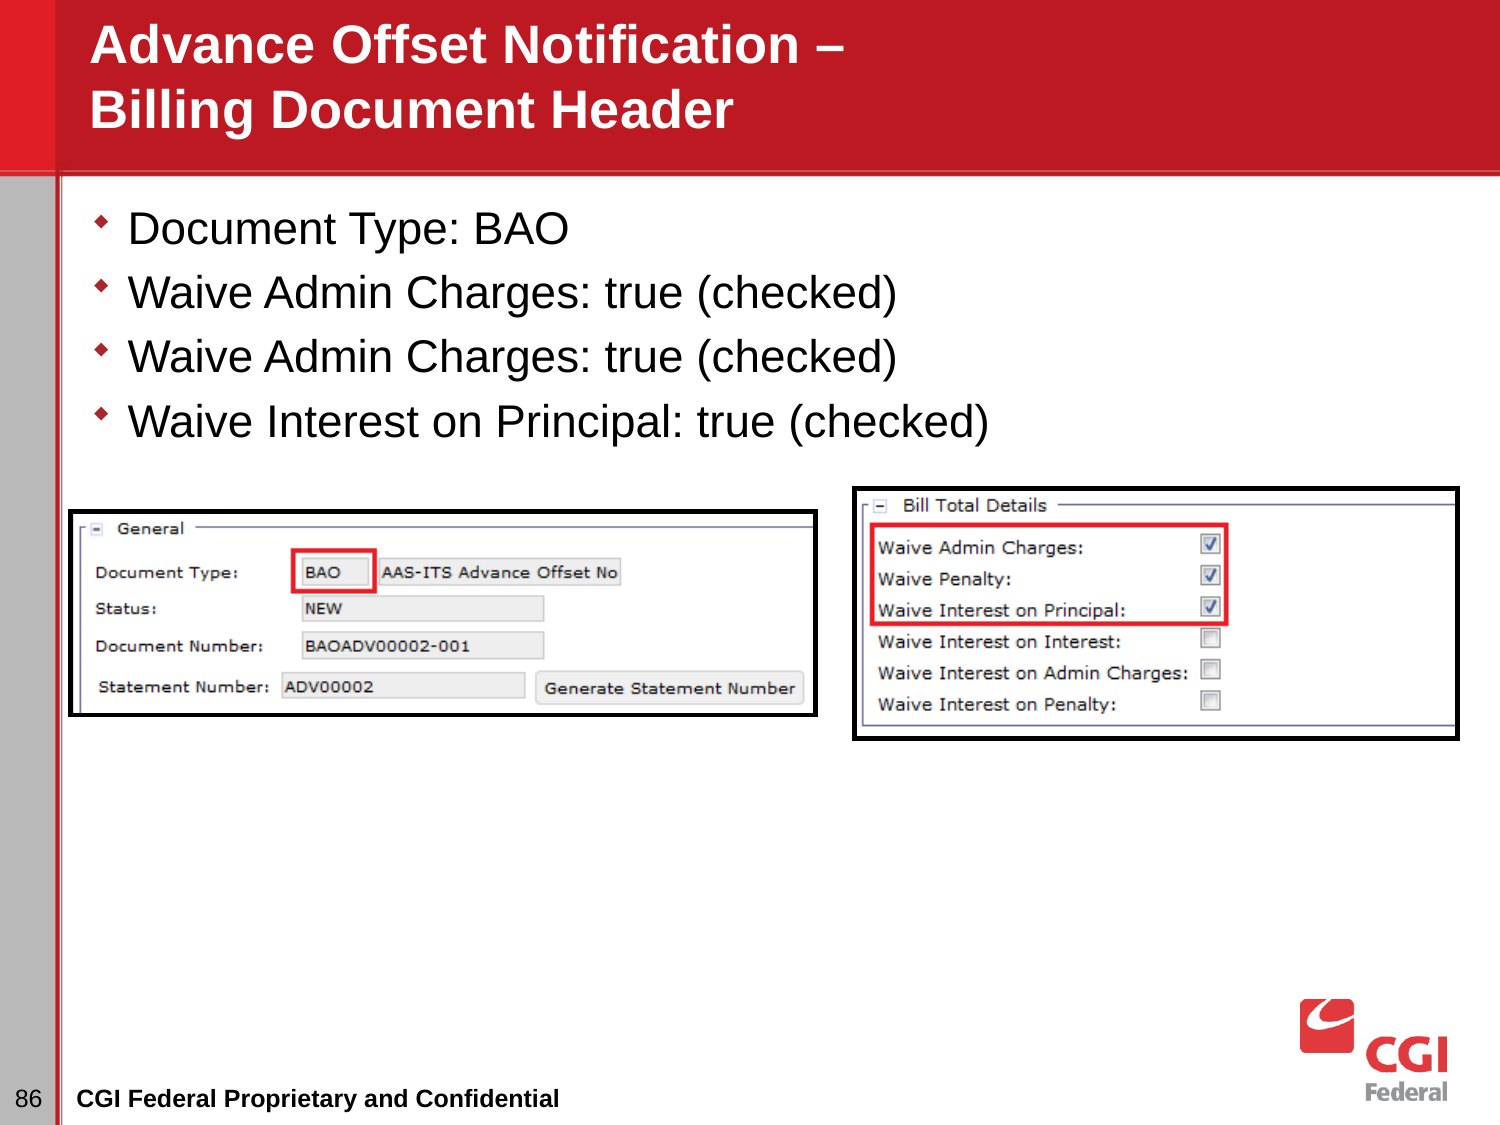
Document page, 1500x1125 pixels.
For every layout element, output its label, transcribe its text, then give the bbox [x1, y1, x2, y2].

picture [72, 513, 814, 713]
slide_number 86 [0, 1074, 99, 1124]
picture [0, 0, 1500, 1074]
picture [1300, 999, 1447, 1101]
picture [856, 490, 1456, 737]
title Advance Offset Notification – Billing Document Header [74, 54, 1500, 148]
footer CGI Federal Proprietary and Confidential [61, 1074, 1212, 1125]
list Document Type: BAO Waive Admin Charges: true (checked) Waive Admin Charges: true (checked) Waive Interest on Principal: true (checked) [74, 191, 1425, 466]
